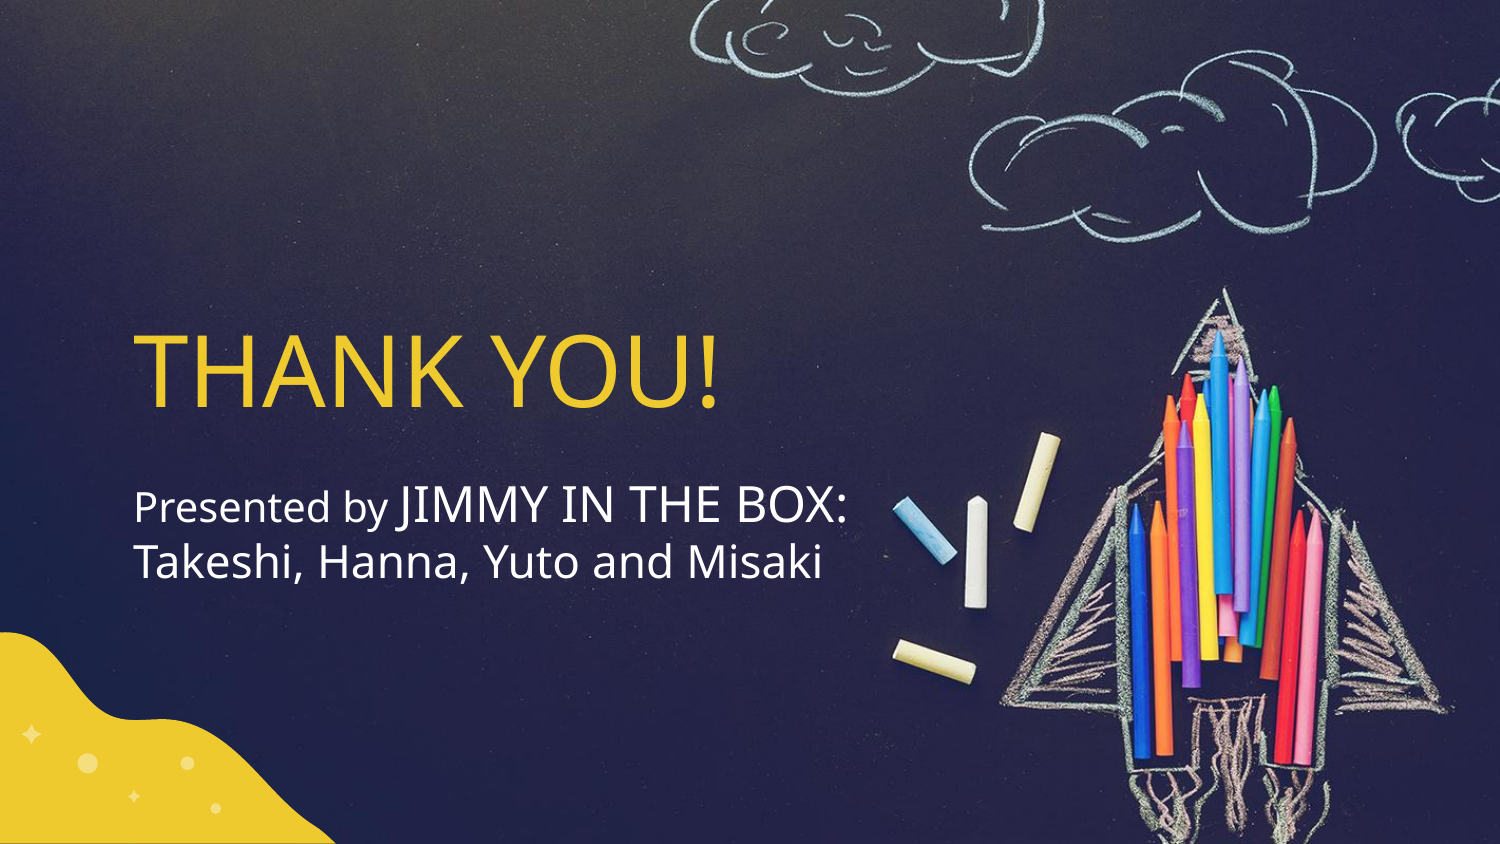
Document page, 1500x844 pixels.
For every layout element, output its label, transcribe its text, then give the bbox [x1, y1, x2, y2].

picture [0, 0, 1500, 844]
title THANK YOU! Presented by JIMMY IN THE BOX: Takeshi, Hanna, Yuto and Misaki [118, 283, 906, 612]
